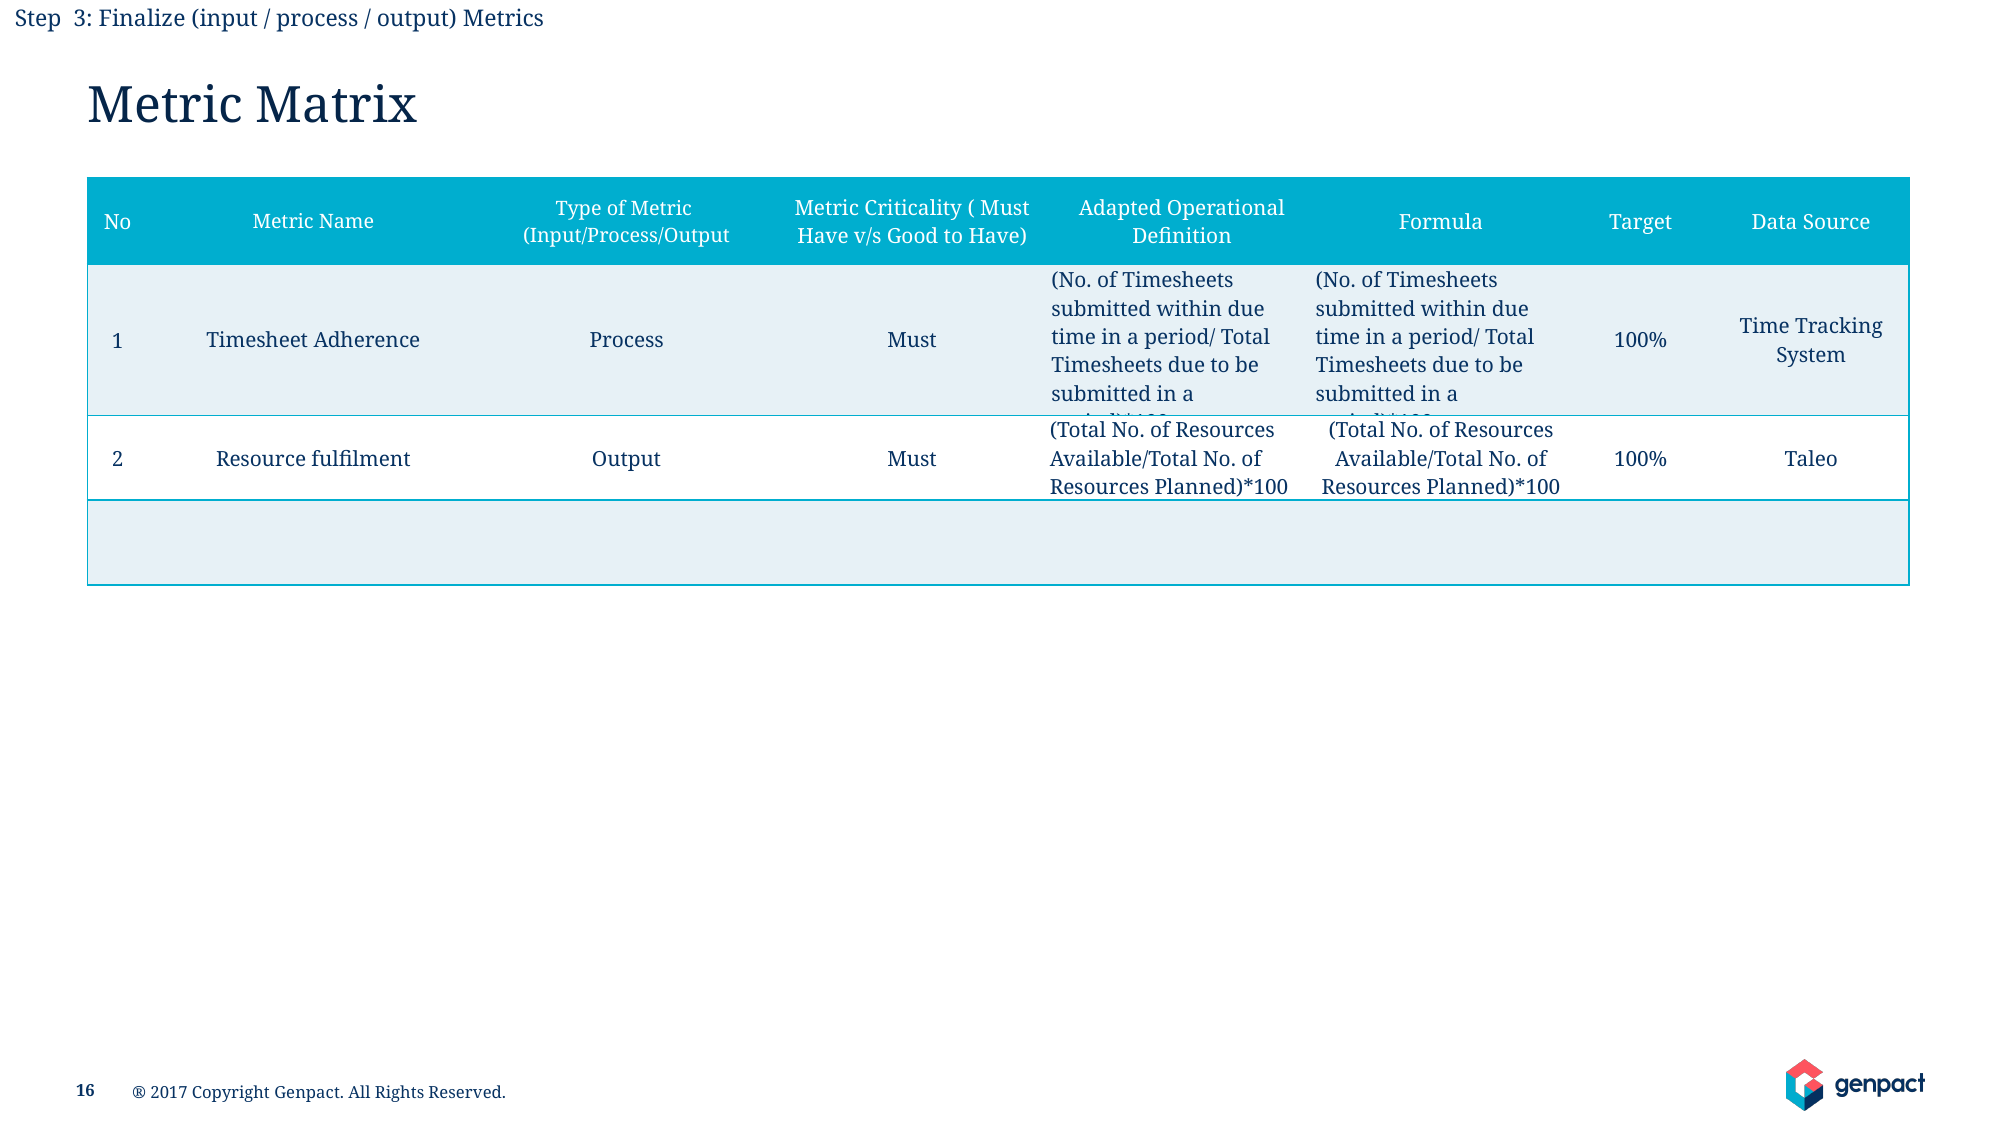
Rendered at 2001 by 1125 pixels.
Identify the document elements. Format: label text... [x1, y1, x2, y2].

table_cell [1713, 501, 1908, 584]
table_cell Process [479, 265, 774, 415]
table_cell 1 [88, 265, 148, 415]
table_cell (No. of Timesheets submitted within due time in a period/ Total Timesheets due to be submitted in a period)*100 [1050, 265, 1314, 415]
table_cell (Total No. of Resources Available/Total No. of Resources Planned)*100 [1314, 416, 1568, 499]
table_cell Taleo [1713, 416, 1908, 499]
table_cell Output [479, 416, 774, 499]
table_cell [1314, 501, 1568, 584]
table_header Target [1568, 179, 1713, 263]
table_cell 100% [1568, 416, 1713, 499]
text_box Metric Matrix [87, 72, 2000, 134]
picture [1786, 1059, 1925, 1111]
table_header No [88, 179, 148, 263]
table_header Formula [1314, 179, 1568, 263]
table_cell Timesheet Adherence [148, 265, 479, 415]
table_header Metric Criticality ( Must Have v/s Good to Have) [774, 179, 1050, 263]
table_cell Resource fulfilment [148, 416, 479, 499]
table_cell [148, 501, 479, 584]
text_box BPMS ► Finalizing Metrics (Input, Process & Output) [33, 5, 1434, 50]
table_header Adapted Operational Definition [1050, 179, 1314, 263]
table_cell (Total No. of Resources Available/Total No. of Resources Planned)*100 [1050, 416, 1314, 499]
table_header Data Source [1713, 179, 1908, 263]
table_cell Time Tracking System [1713, 265, 1908, 415]
table_cell [774, 501, 1050, 584]
table_header Type of Metric (Input/Process/Output [479, 179, 774, 263]
table_cell 2 [88, 416, 148, 499]
table_cell 100% [1568, 265, 1713, 415]
table_cell [1568, 501, 1713, 584]
table_cell Must [774, 416, 1050, 499]
table_cell (No. of Timesheets submitted within due time in a period/ Total Timesheets due to be submitted in a period)*100 [1314, 265, 1568, 415]
table_header Metric Name [148, 179, 479, 263]
table_cell Must [774, 265, 1050, 415]
table_cell [479, 501, 774, 584]
table_cell [1050, 501, 1314, 584]
text_box Step 3: Finalize (input / process / output) Metrics [0, 0, 817, 39]
table_cell [88, 501, 148, 584]
